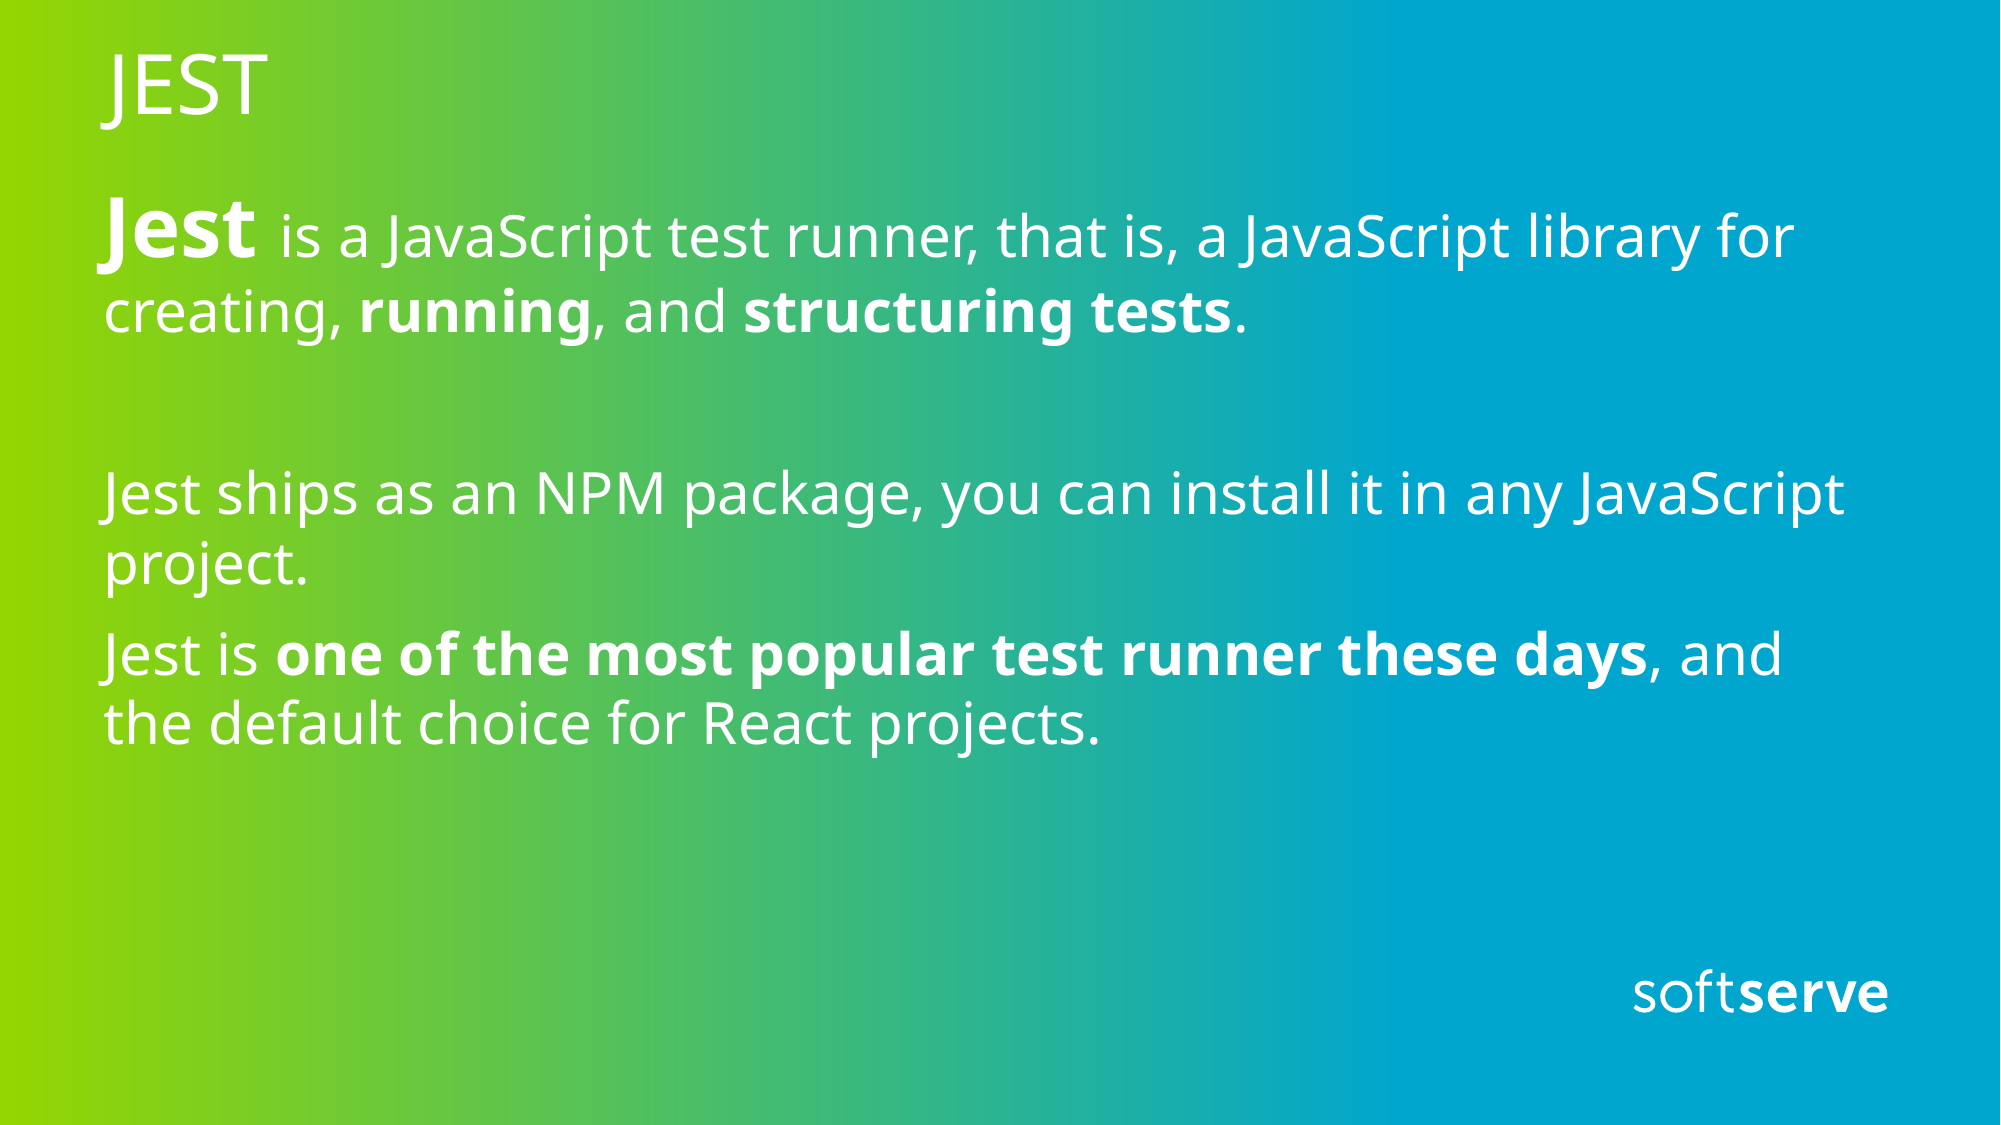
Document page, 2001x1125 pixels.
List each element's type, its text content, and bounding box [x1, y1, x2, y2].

title JEST [107, 42, 1883, 156]
list Jest is a JavaScript test runner, that is, a JavaScript library for creating, running, and structuring tests. Jest ships as an NPM package, you can install it in any JavaScript project. Jest is one of the most popular test runner these days, and the default choice for React projects. [103, 166, 1889, 840]
